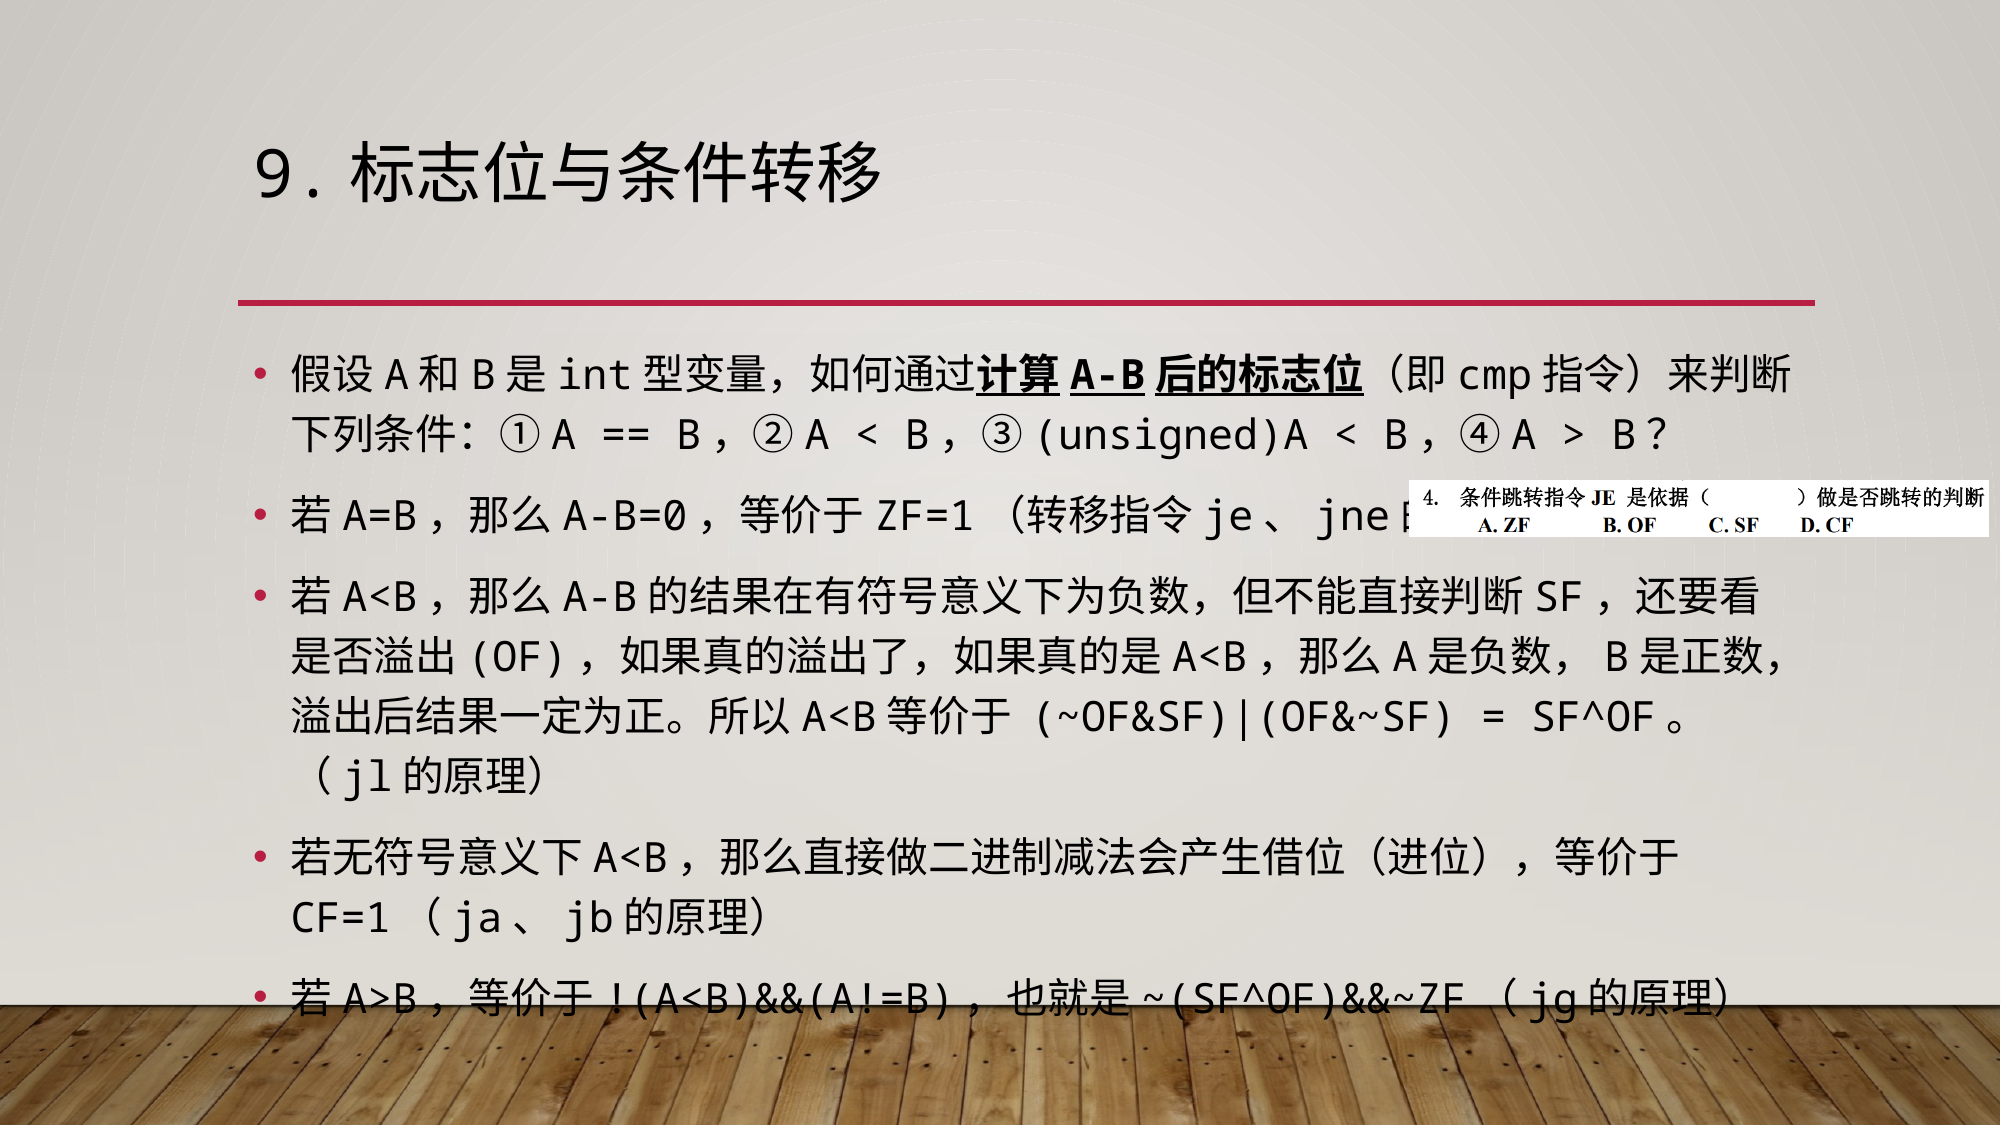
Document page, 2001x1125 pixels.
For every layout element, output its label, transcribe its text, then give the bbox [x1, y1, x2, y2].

picture [1409, 479, 1989, 537]
picture [0, 1005, 2000, 1125]
title 9.标志位与条件转移 [238, 131, 1814, 305]
list 假设A和B是int型变量，如何通过计算A-B后的标志位（即cmp指令）来判断下列条件：①A == B，②A < B，③(unsigned)A < B，④A > B？ 若A=B，那么A-B=0，等价于ZF=1（转移指令je、jne的原理） 若A<B，那么A-B的结果在有符号意义下为负数，但不能直接判断SF，还要看是否溢出(OF)，如果真的溢出了，如果真的是A<B，那么A是负数，B是正数，溢出后结果一定为正。所以A<B等价于 (~OF&SF)|(OF&~SF) = SF^OF。（jl的原理） 若无符号意义下A<B，那么直接做二进制减法会产生借位（进位），等价于CF=1（ja、jb的原理） 若A>B，等价于!(A<B)&&(A!=B)，也就是~(SF^OF)&&~ZF（jg的原理） [238, 330, 1814, 993]
